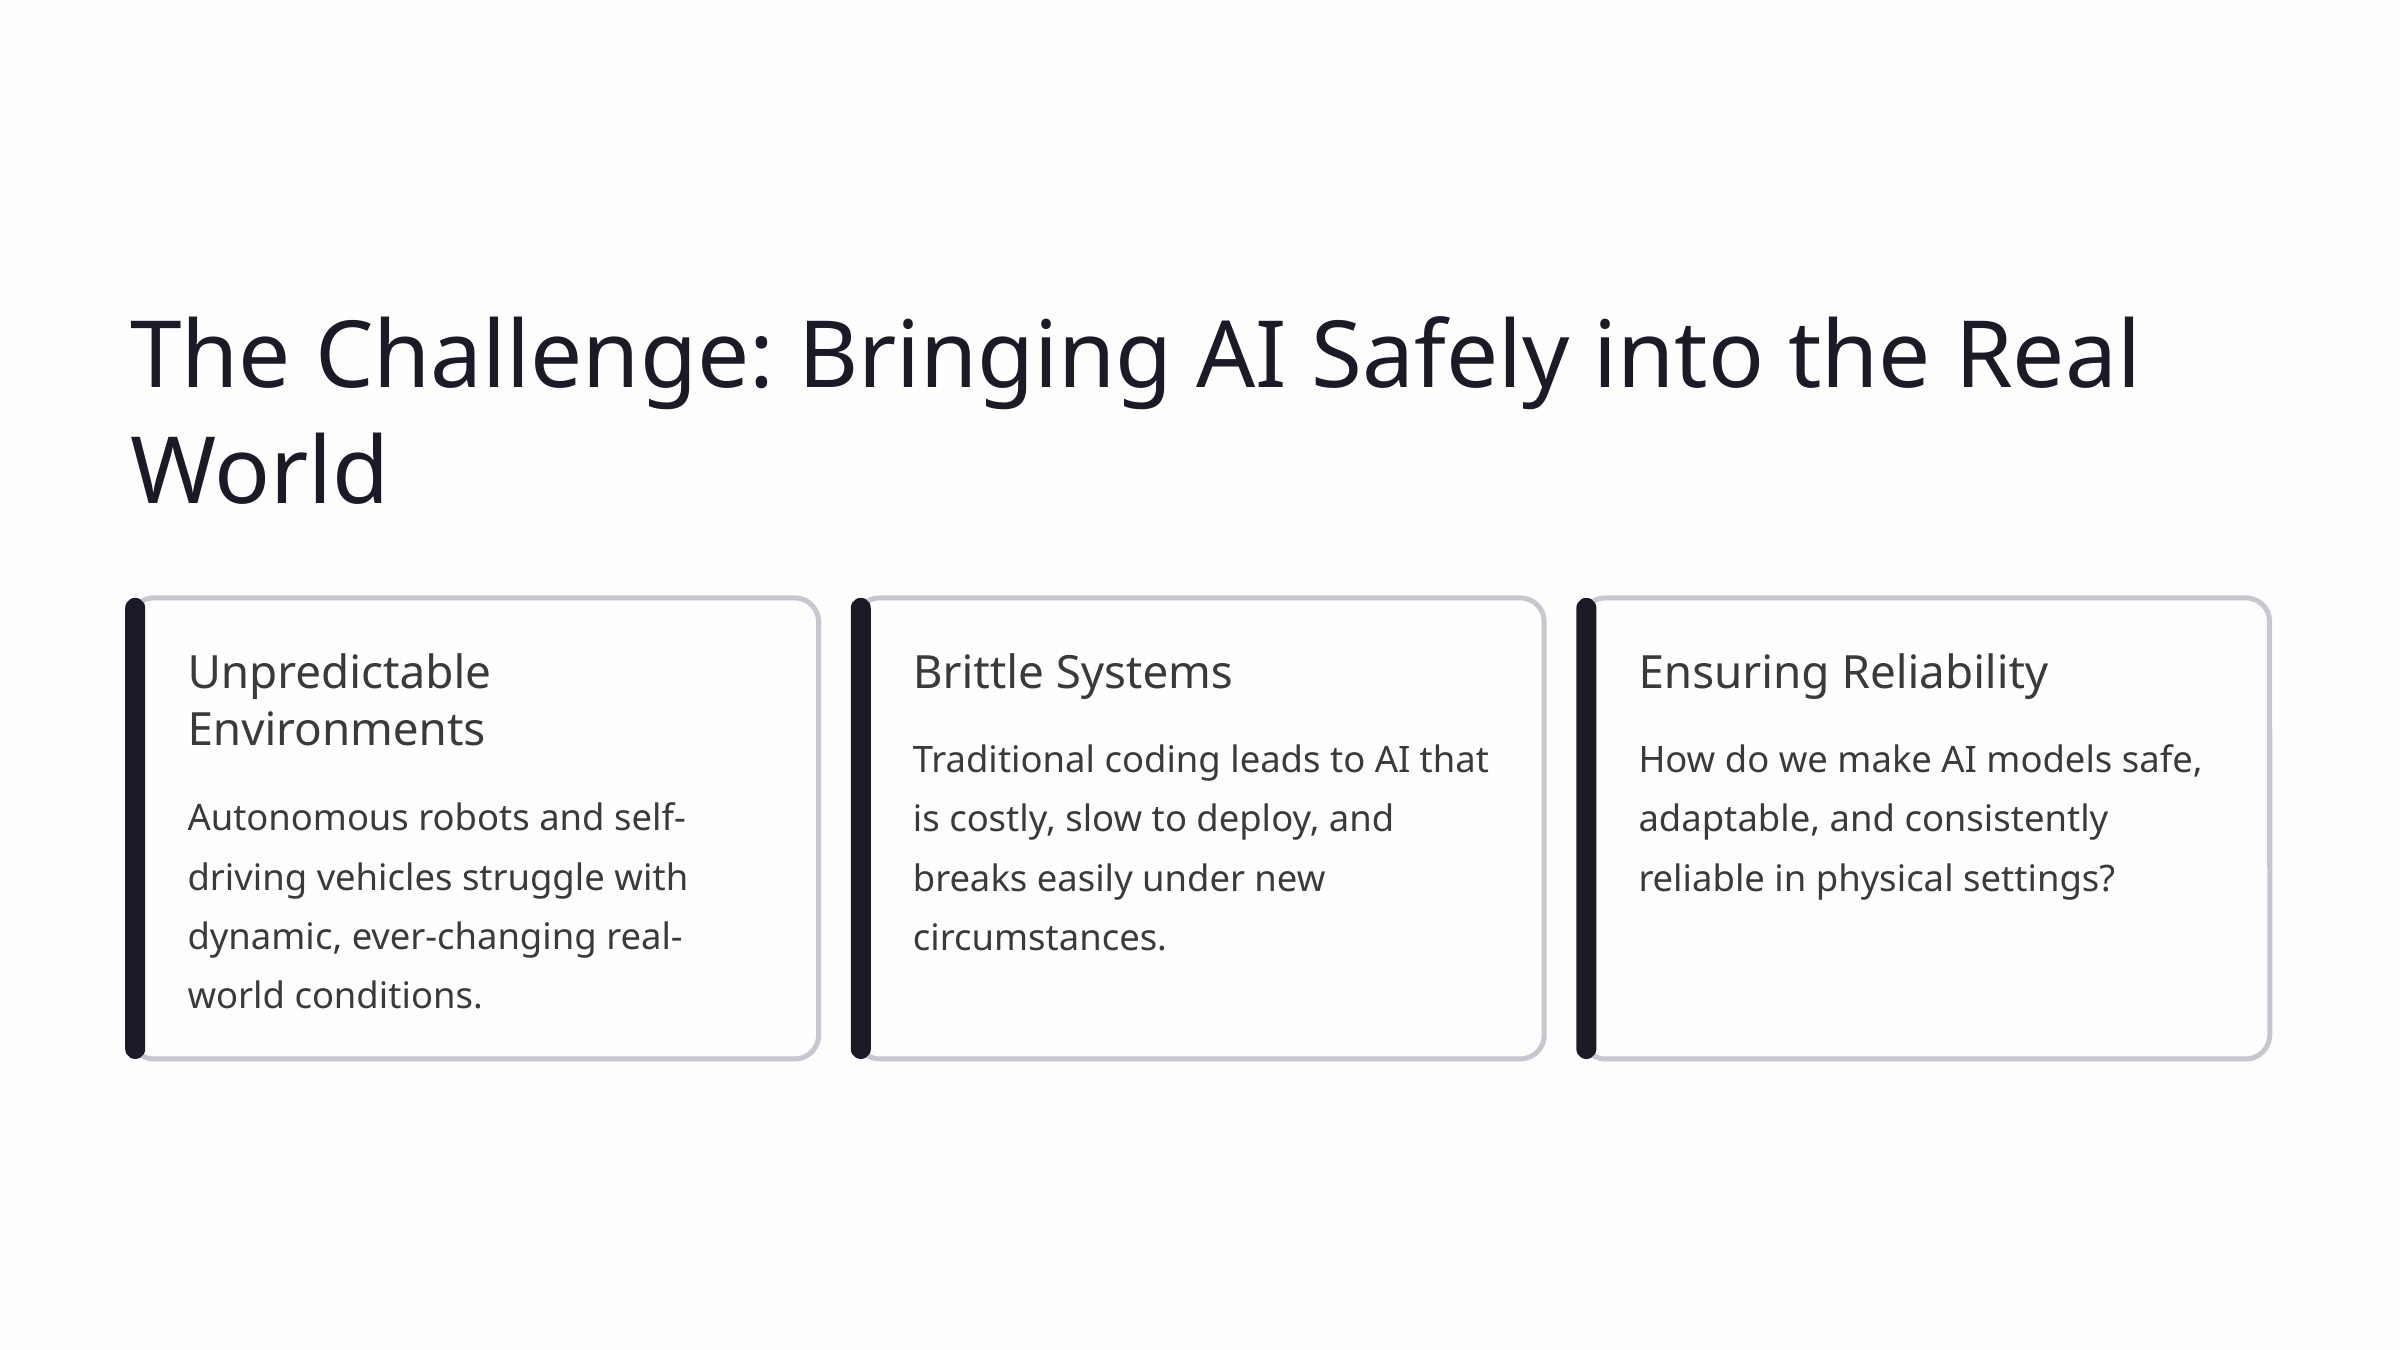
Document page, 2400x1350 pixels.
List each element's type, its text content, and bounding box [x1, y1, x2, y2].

text_box [1576, 597, 1597, 1059]
text_box Ensuring Reliability [1638, 640, 2104, 699]
text_box The Challenge: Bringing AI Safely into the Real World [130, 290, 2270, 524]
text_box How do we make AI models safe, adaptable, and consistently reliable in physical settings? [1638, 720, 2228, 900]
text_box [1593, 597, 2270, 1059]
text_box [142, 597, 819, 1059]
text_box Traditional coding leads to AI that is costly, slow to deploy, and breaks easily under new circumstances. [912, 720, 1502, 900]
text_box Brittle Systems [912, 640, 1378, 699]
text_box Unpredictable Environments [187, 640, 777, 757]
text_box Autonomous robots and self-driving vehicles struggle with dynamic, ever-changing real-world conditions. [187, 778, 777, 1017]
text_box [850, 597, 871, 1059]
text_box [125, 597, 146, 1059]
text_box [868, 597, 1545, 1059]
